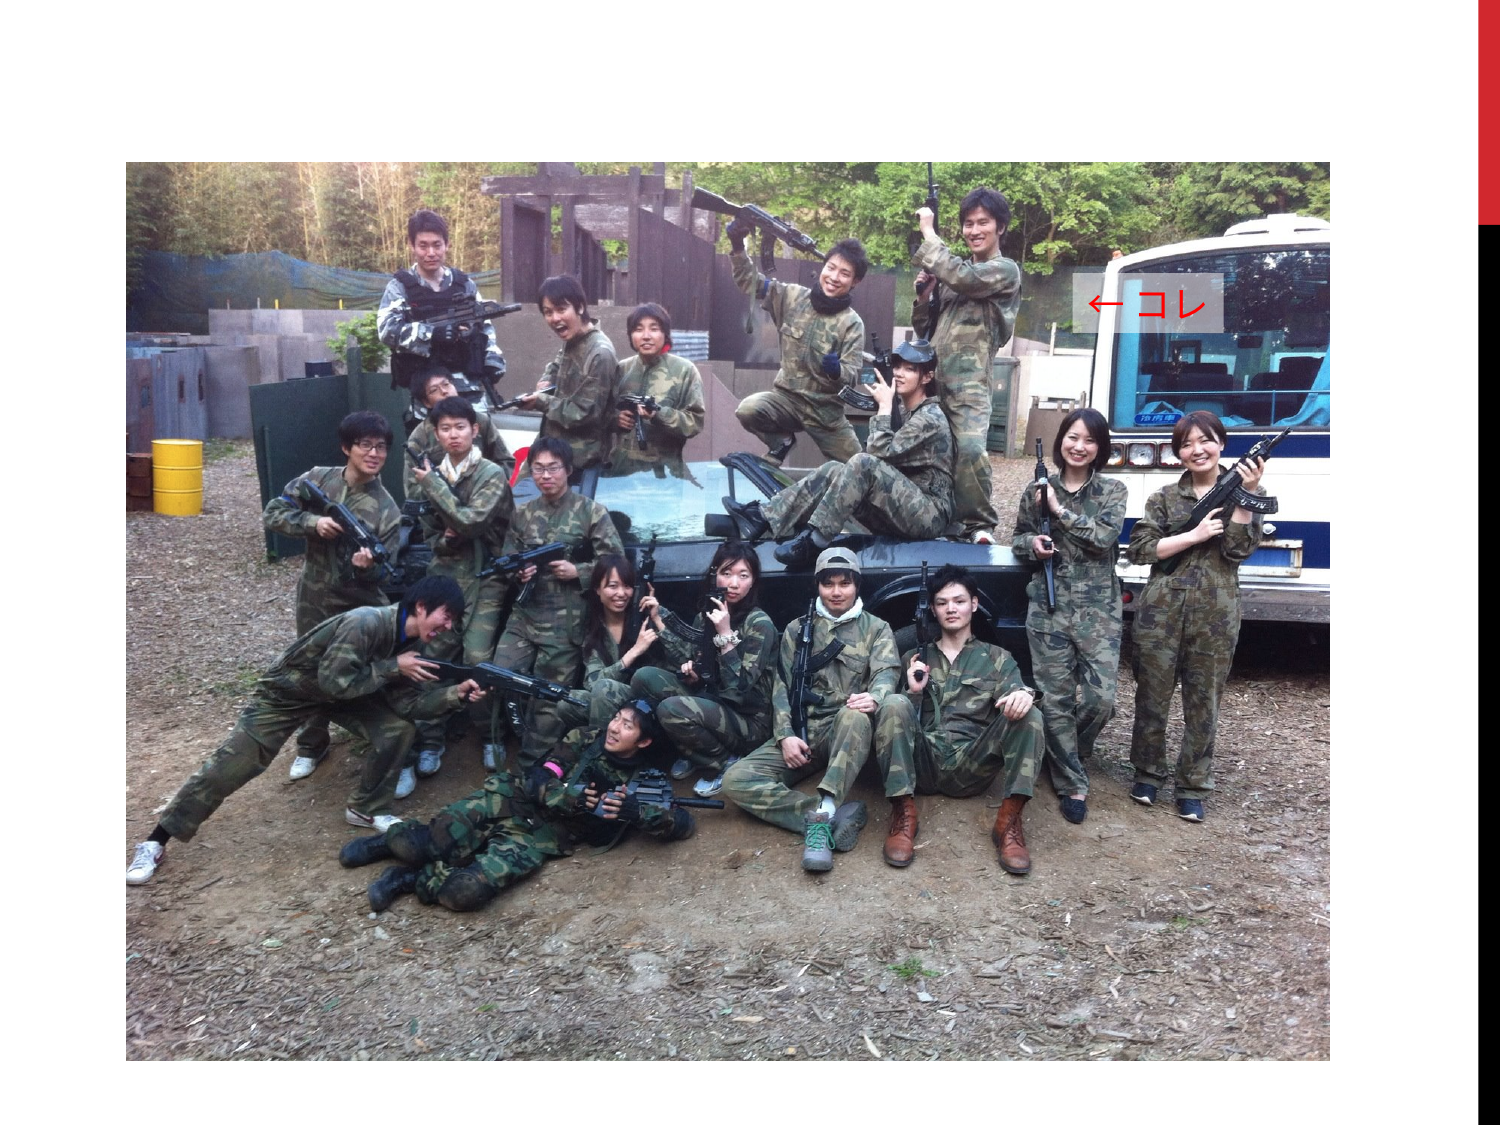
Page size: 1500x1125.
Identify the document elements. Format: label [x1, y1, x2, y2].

picture [126, 161, 1331, 1062]
